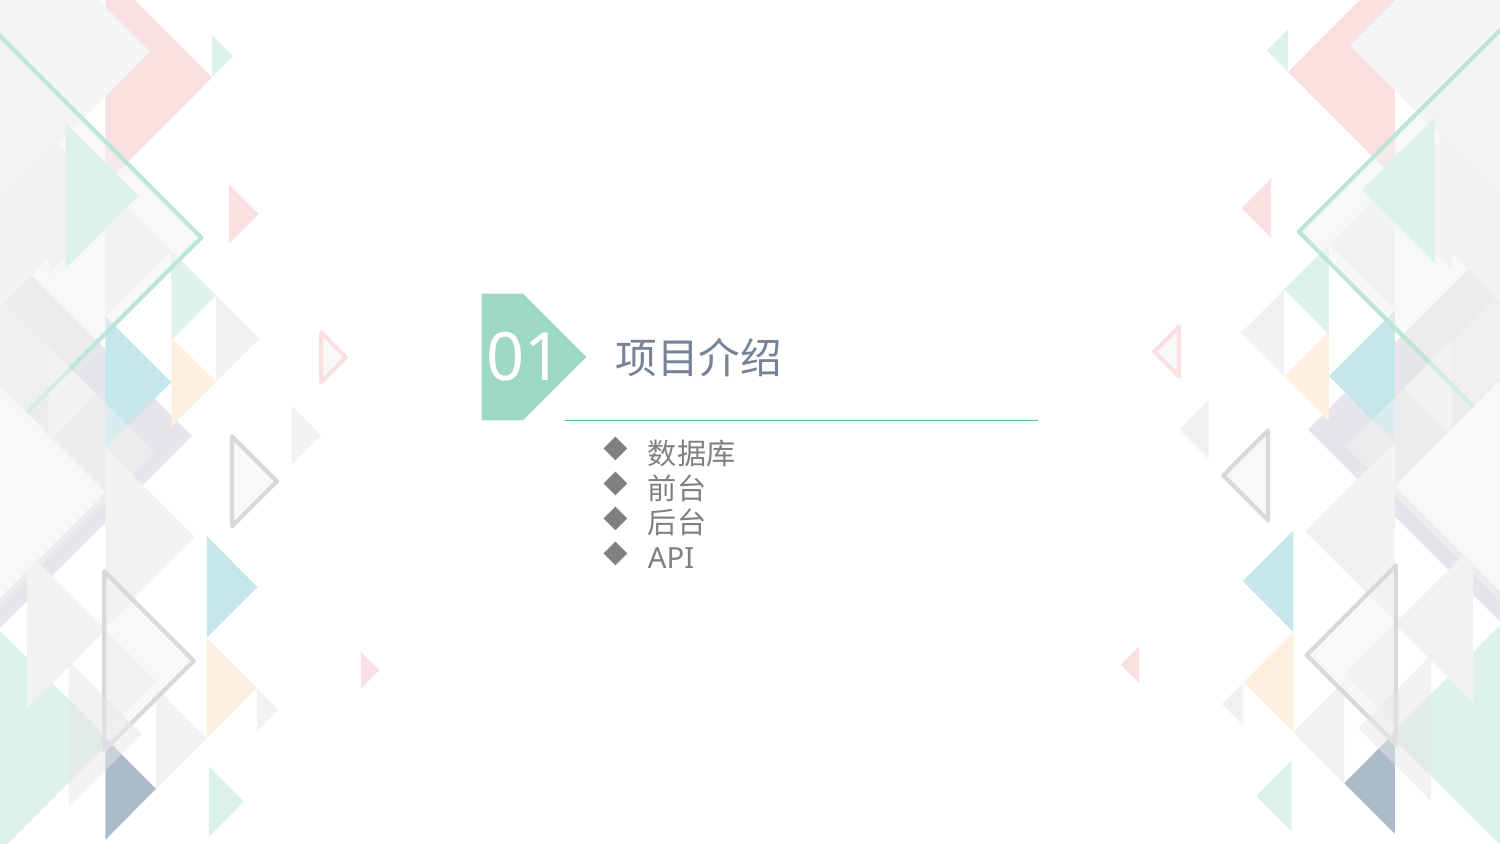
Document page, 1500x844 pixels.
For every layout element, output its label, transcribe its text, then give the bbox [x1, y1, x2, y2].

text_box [469, 293, 587, 421]
text_box 数据库 前台 后台 API [586, 427, 1058, 583]
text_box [1120, 0, 1500, 844]
text_box 项目介绍 [600, 324, 999, 390]
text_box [0, 0, 380, 844]
